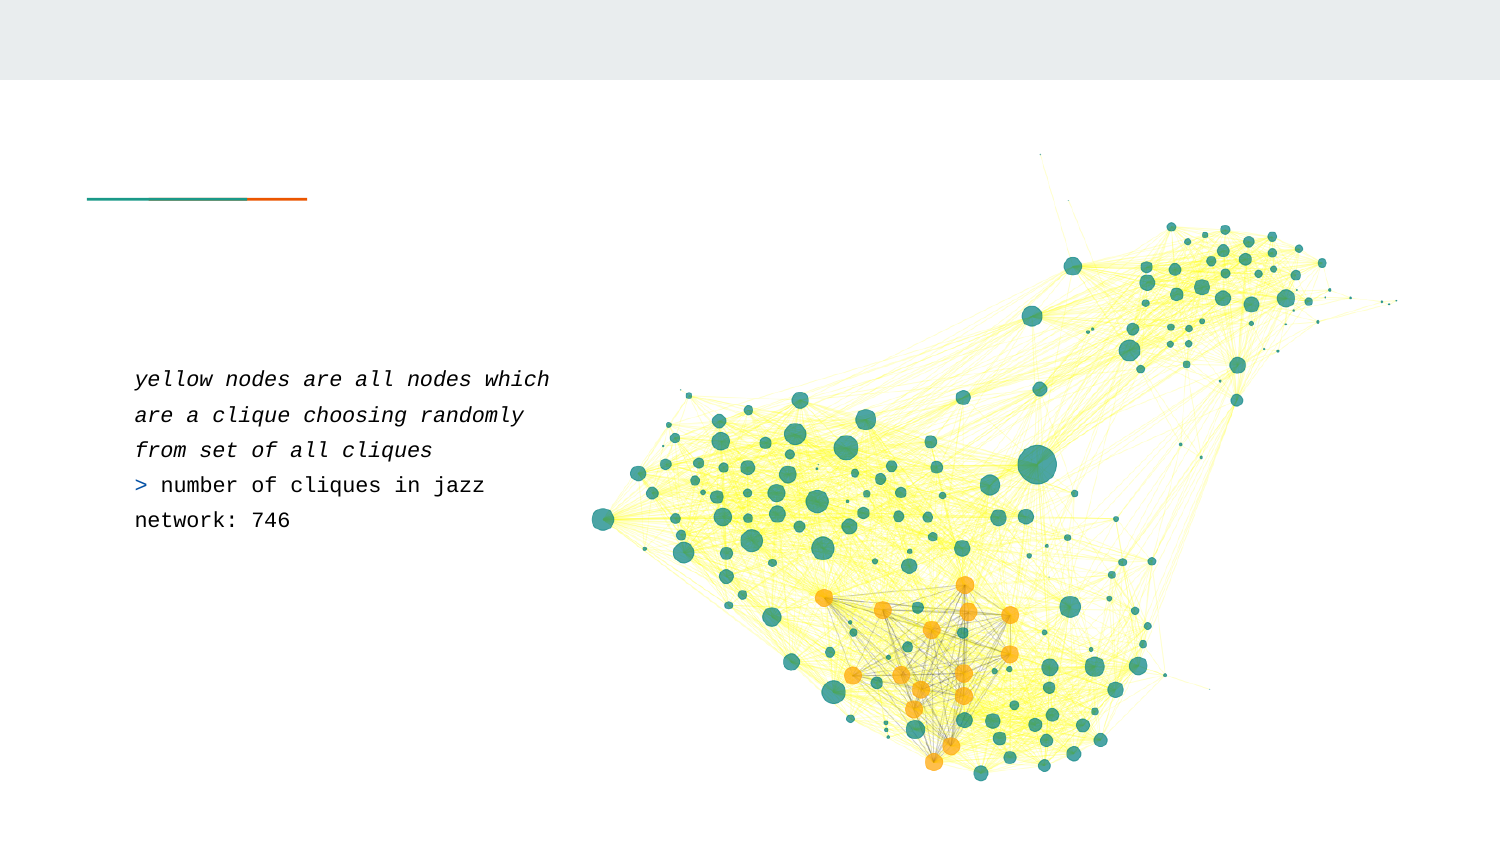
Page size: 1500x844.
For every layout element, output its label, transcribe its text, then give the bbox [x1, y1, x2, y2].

picture [512, 83, 1485, 844]
list yellow nodes are all nodes which are a clique choosing randomly from set of all cliques > number of cliques in jazz network: 746 [119, 341, 507, 639]
